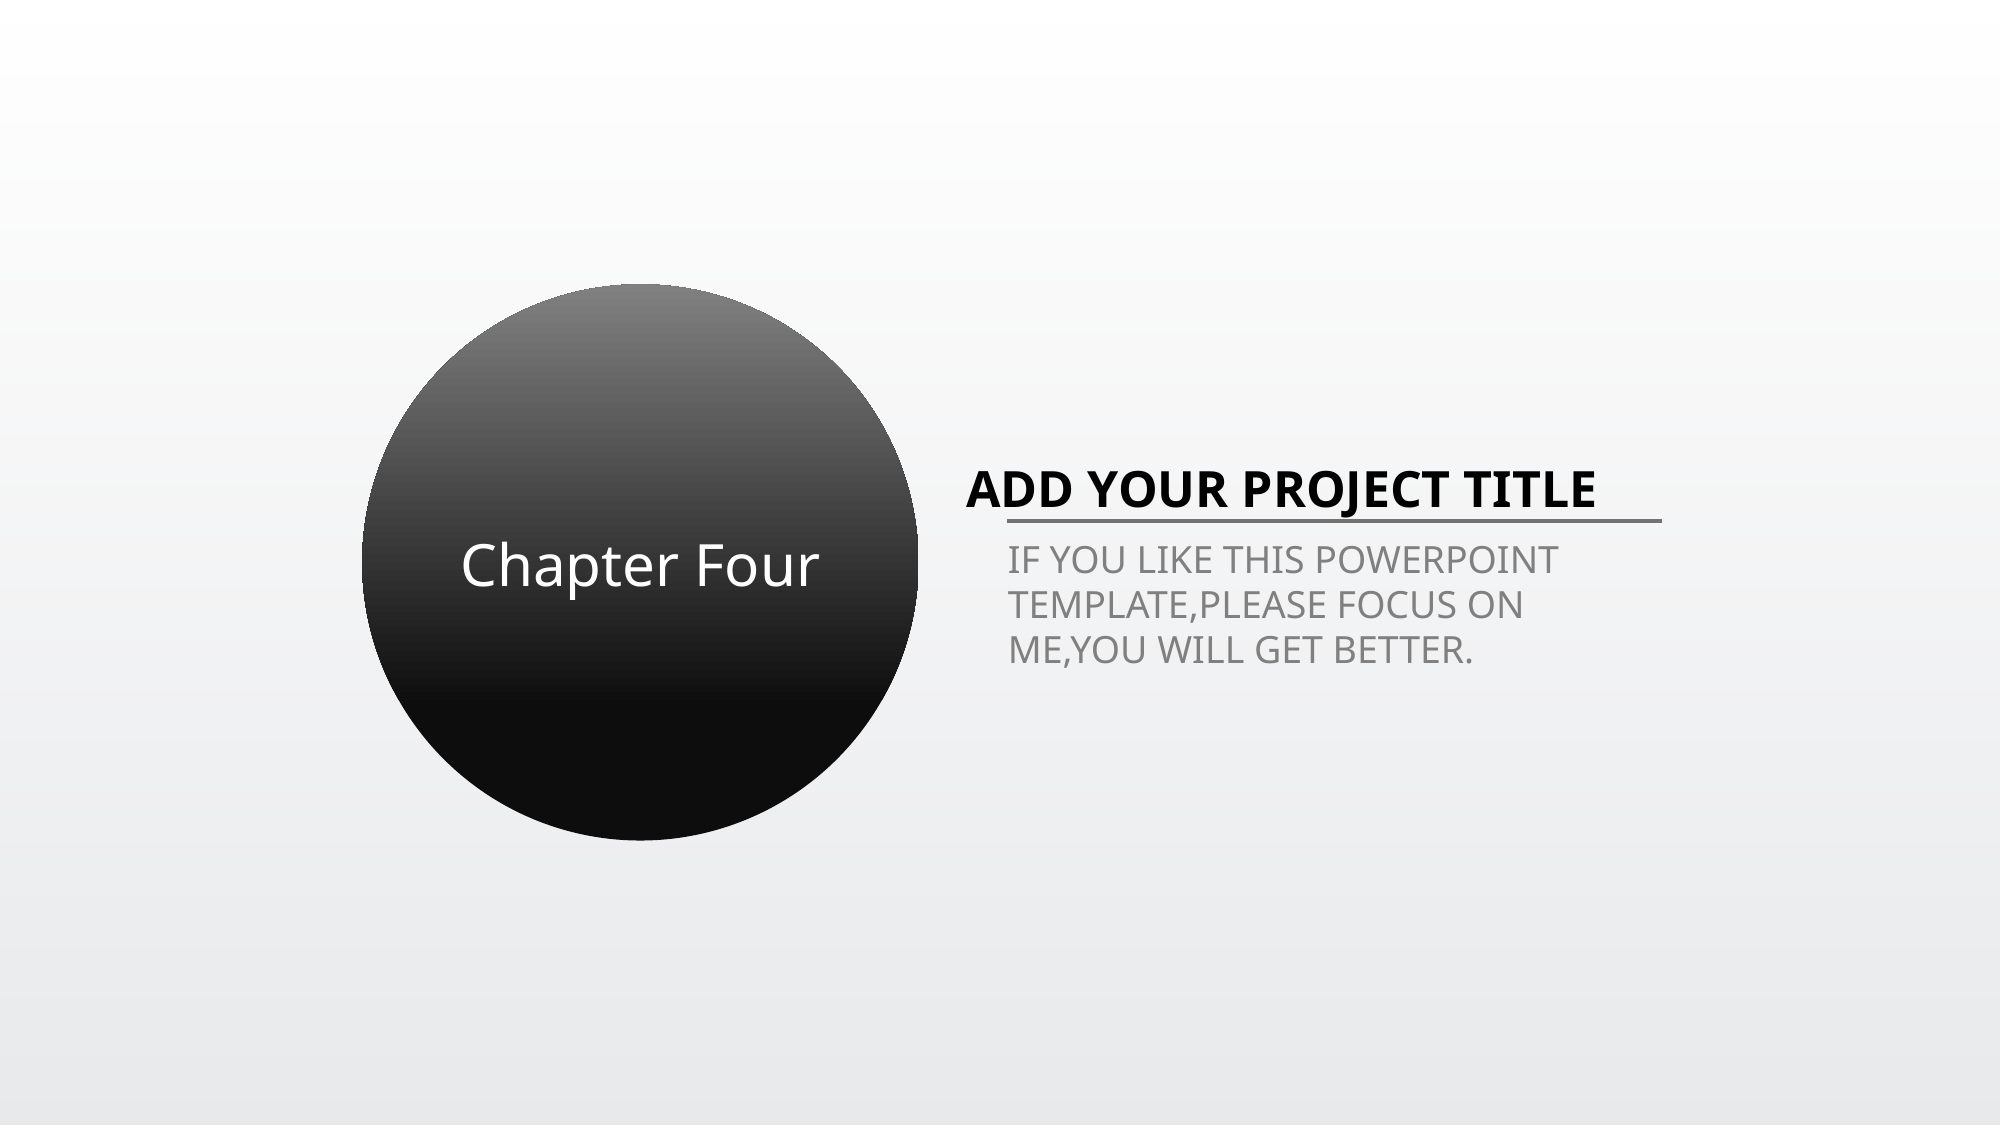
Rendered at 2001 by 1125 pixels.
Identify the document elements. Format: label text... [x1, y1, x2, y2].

text_box IF YOU LIKE THIS POWERPOINT TEMPLATE,PLEASE FOCUS ON ME,YOU WILL GET BETTER. [993, 528, 1653, 678]
text_box [361, 283, 920, 842]
text_box Chapter Four [445, 521, 835, 606]
text_box ADD YOUR PROJECT TITLE [951, 450, 1613, 525]
